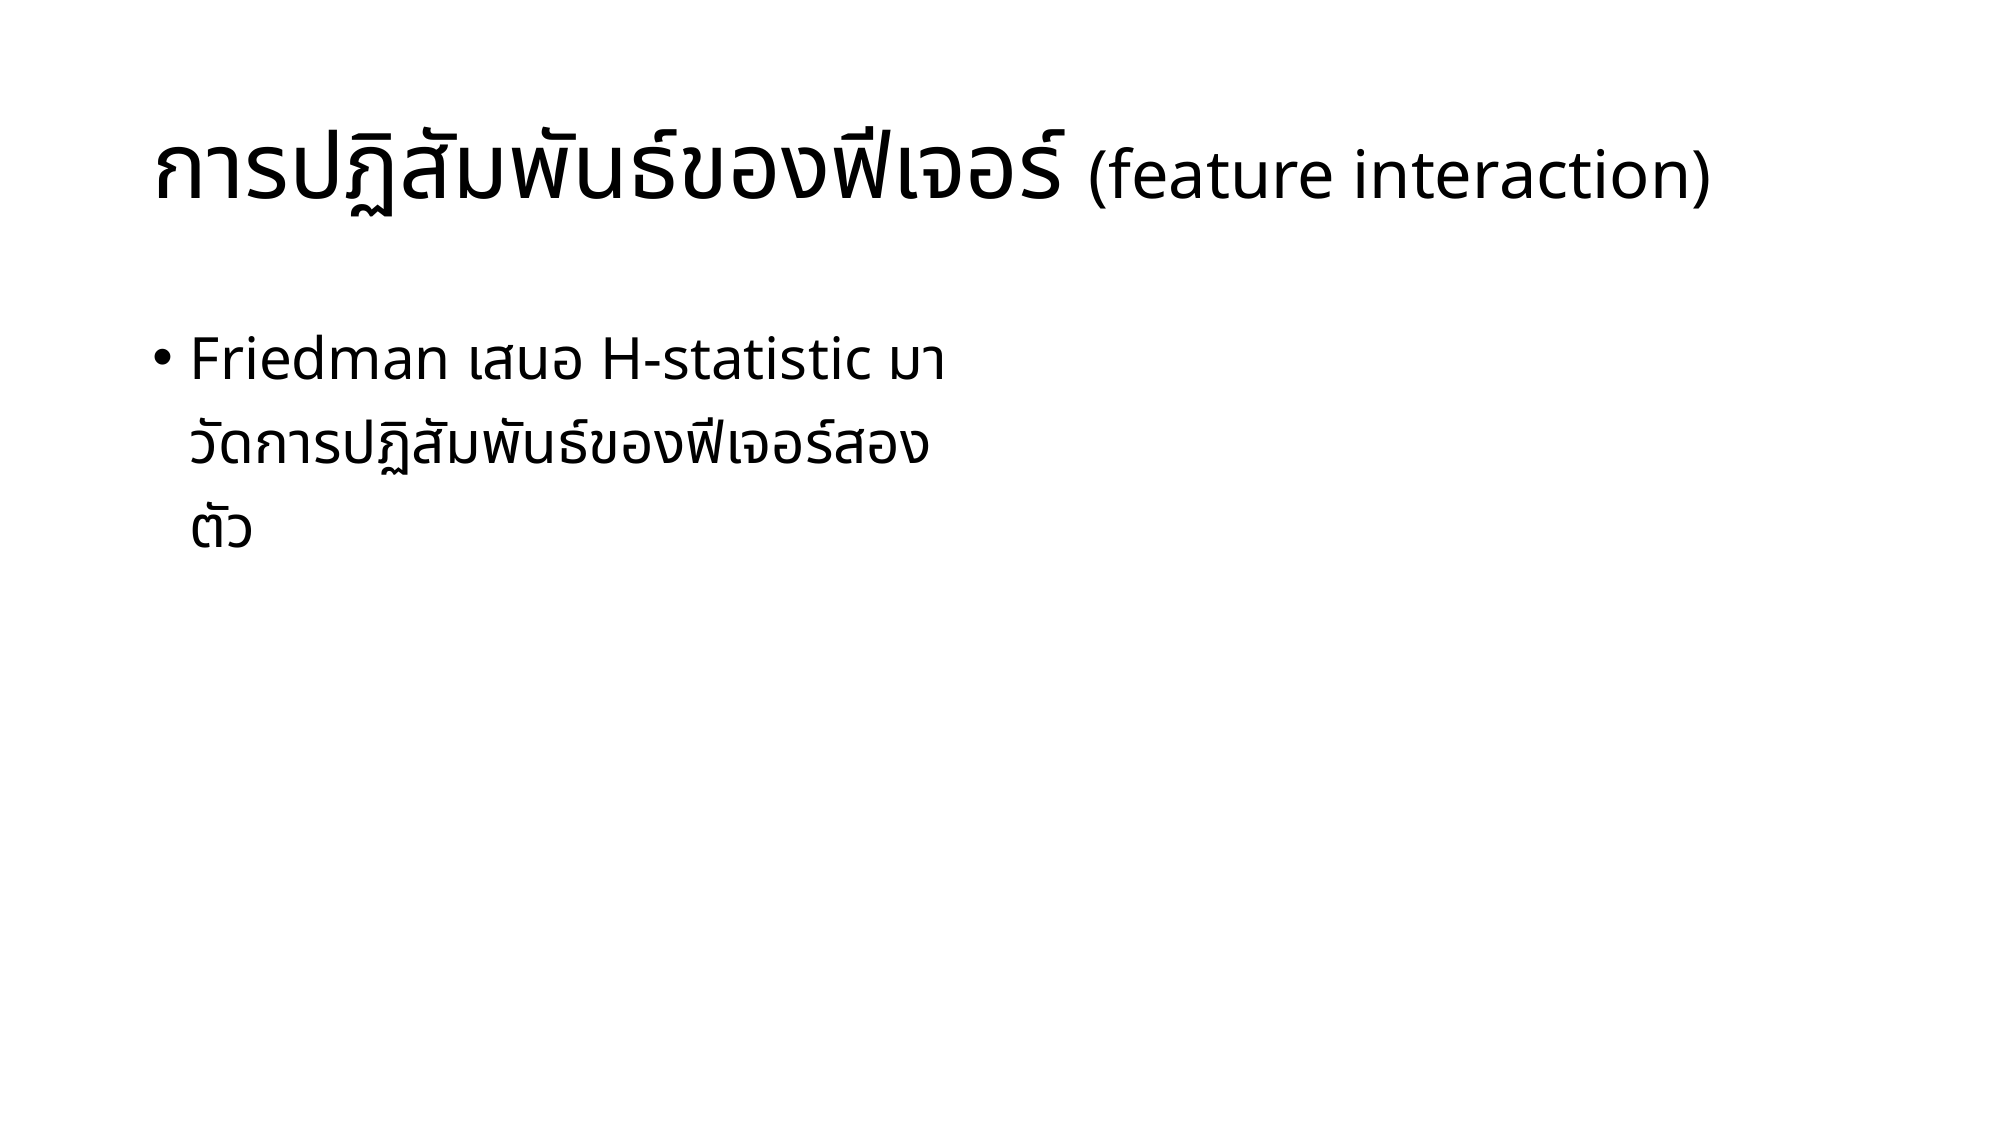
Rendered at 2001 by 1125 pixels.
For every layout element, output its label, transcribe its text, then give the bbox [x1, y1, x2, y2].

list Friedman เสนอ H-statistic มาวัดการปฏิสัมพันธ์ของฟีเจอร์สองตัว [137, 299, 988, 1014]
title การปฏิสัมพันธ์ของฟีเจอร์ (feature interaction) [137, 59, 1863, 278]
